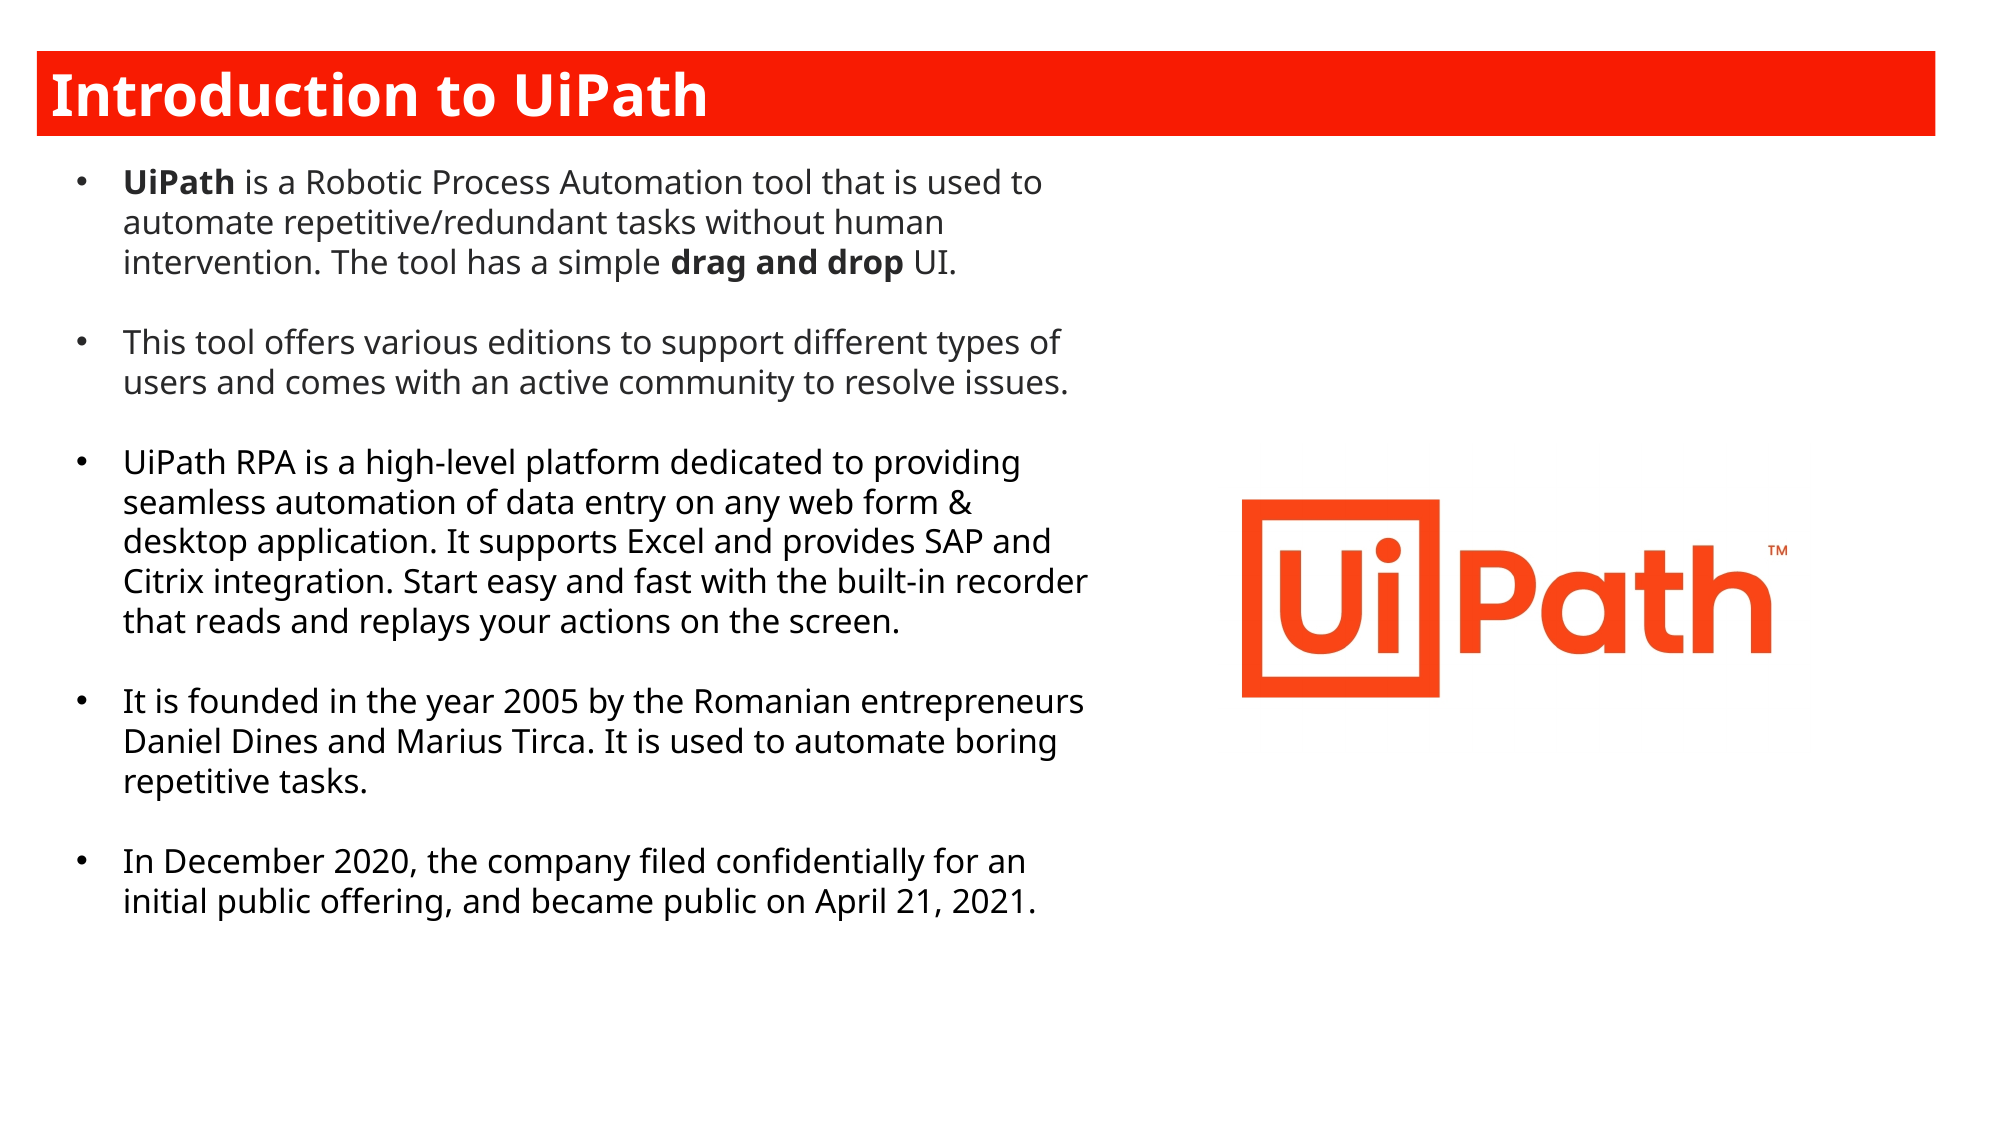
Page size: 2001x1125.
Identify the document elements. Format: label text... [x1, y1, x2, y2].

picture [1217, 442, 1811, 753]
text_box UiPath is a Robotic Process Automation tool that is used to automate repetitive/redundant tasks without human intervention. The tool has a simple drag and drop UI. This tool offers various editions to support different types of users and comes with an active community to resolve issues. UiPath RPA is a high-level platform dedicated to providing seamless automation of data entry on any web form & desktop application. It supports Excel and provides SAP and Citrix integration. Start easy and fast with the built-in recorder that reads and replays your actions on the screen. It is founded in the year 2005 by the Romanian entrepreneurs Daniel Dines and Marius Tirca. It is used to automate boring repetitive tasks. In December 2020, the company filed confidentially for an initial public offering, and became public on April 21, 2021. [61, 154, 1106, 968]
text_box Introduction to UiPath [36, 51, 1936, 136]
